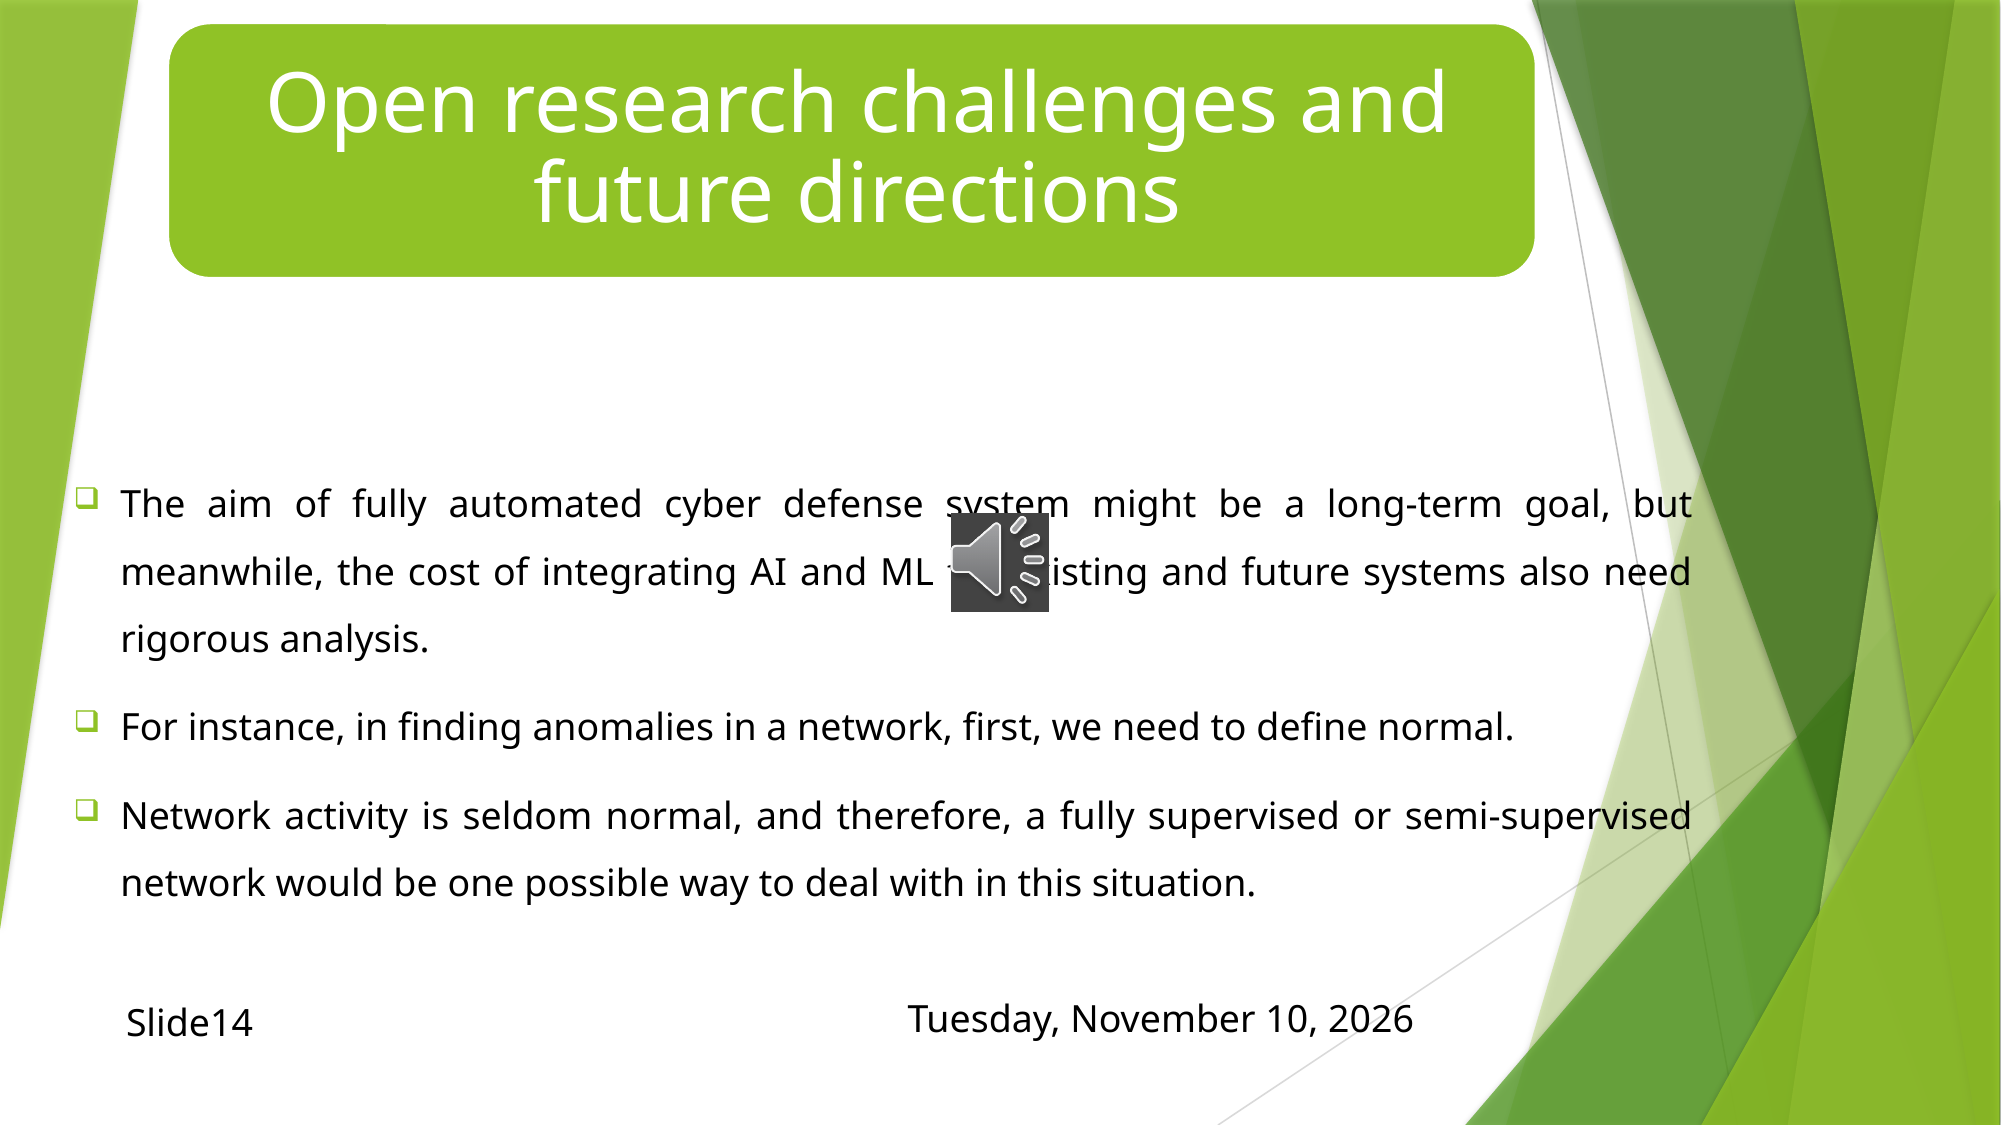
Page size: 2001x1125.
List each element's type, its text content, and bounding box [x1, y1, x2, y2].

subtitle The aim of fully automated cyber defense system might be a long-term goal, but meanwhile, the cost of integrating AI and ML for existing and future systems also need rigorous analysis. For instance, in finding anomalies in a network, first, we need to define normal. Network activity is seldom normal, and therefore, a fully supervised or semi-supervised network would be one possible way to deal with in this situation. [58, 450, 1710, 958]
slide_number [847, 991, 1430, 1051]
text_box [0, 22, 1931, 390]
picture [949, 511, 1051, 613]
footer Slide14 [111, 991, 847, 1051]
